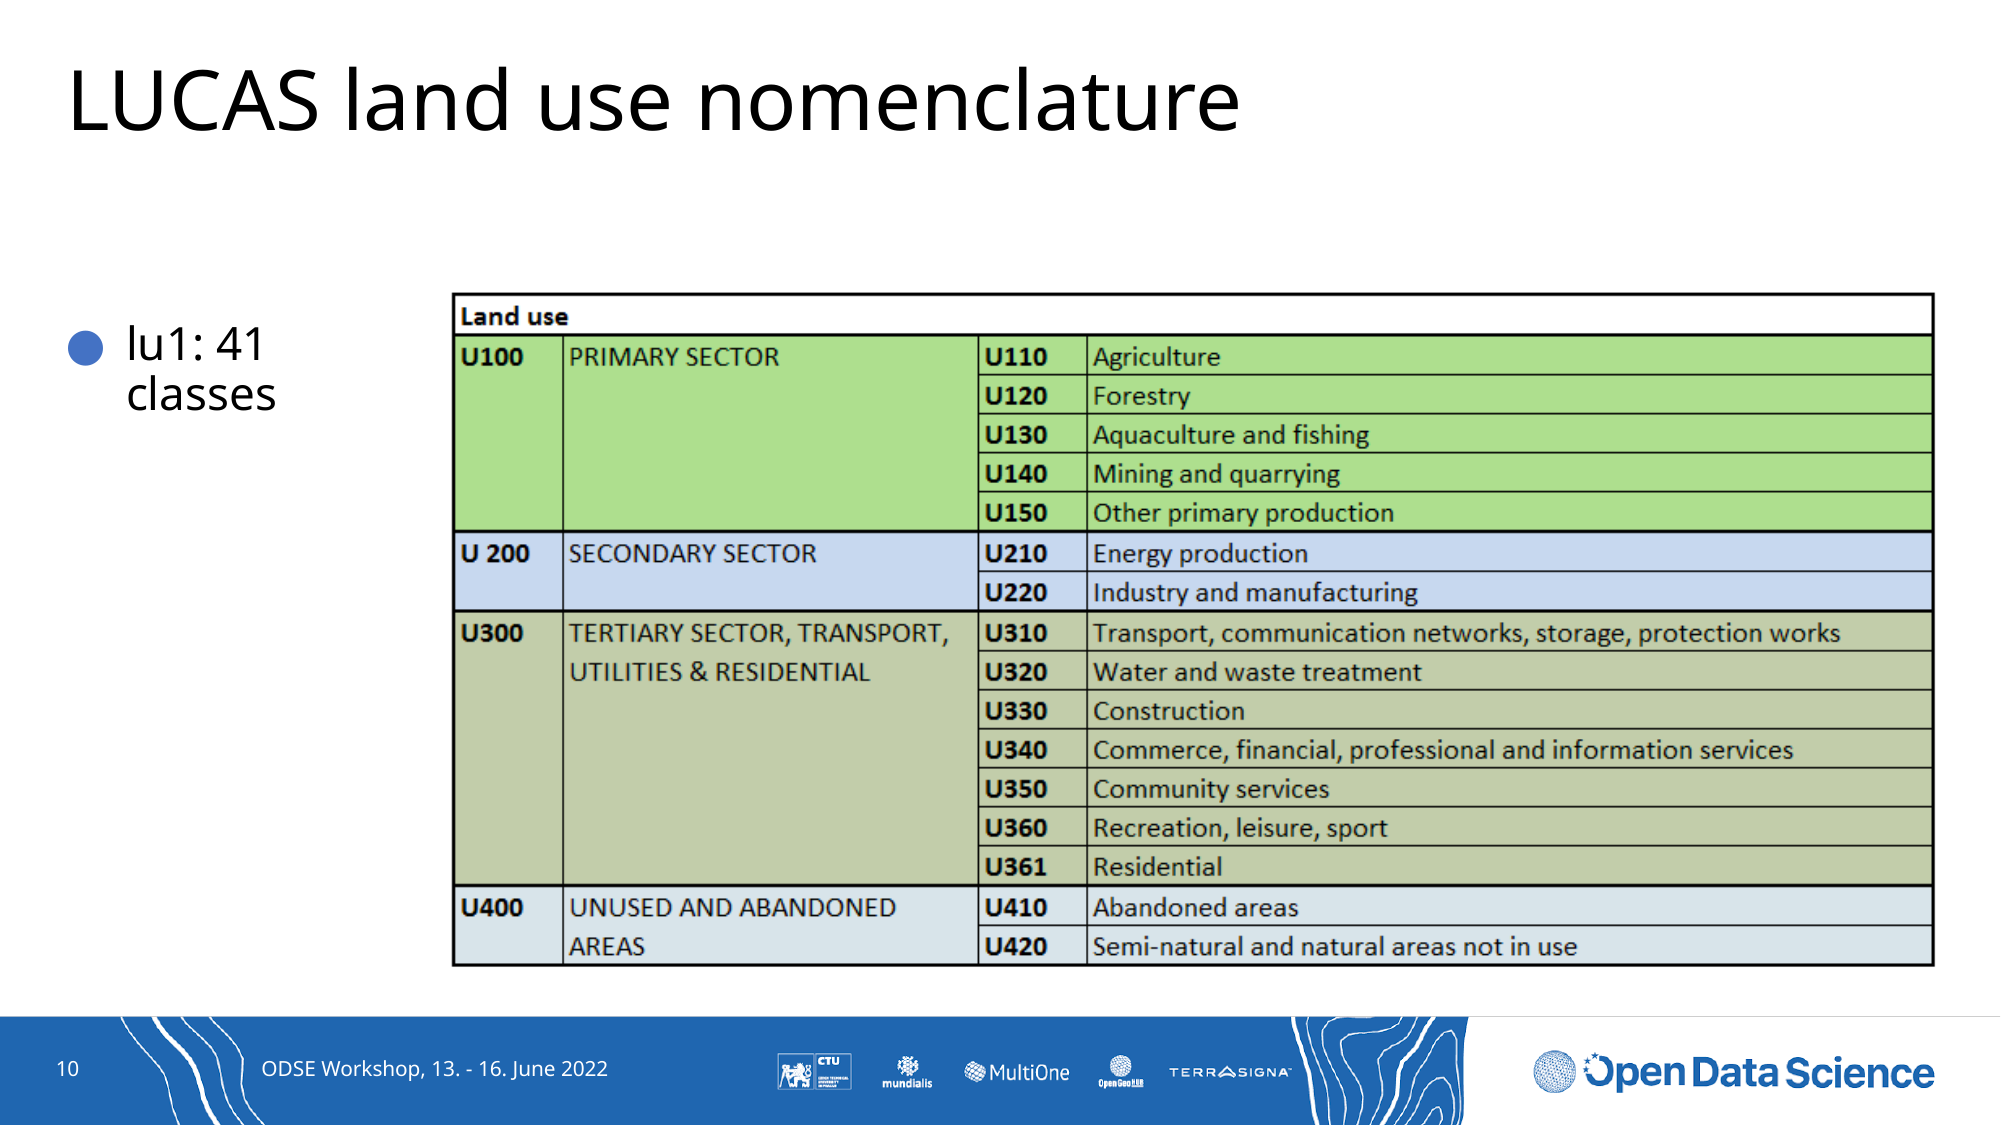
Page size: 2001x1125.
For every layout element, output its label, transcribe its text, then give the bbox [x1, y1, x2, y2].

title LUCAS land use nomenclature [51, 50, 1345, 210]
slide_number 10 [40, 1047, 174, 1108]
picture [0, 0, 2001, 1125]
list lu1: 41 classes [51, 209, 989, 993]
footer ODSE Workshop, 13. - 16. June 2022 [246, 1047, 777, 1108]
